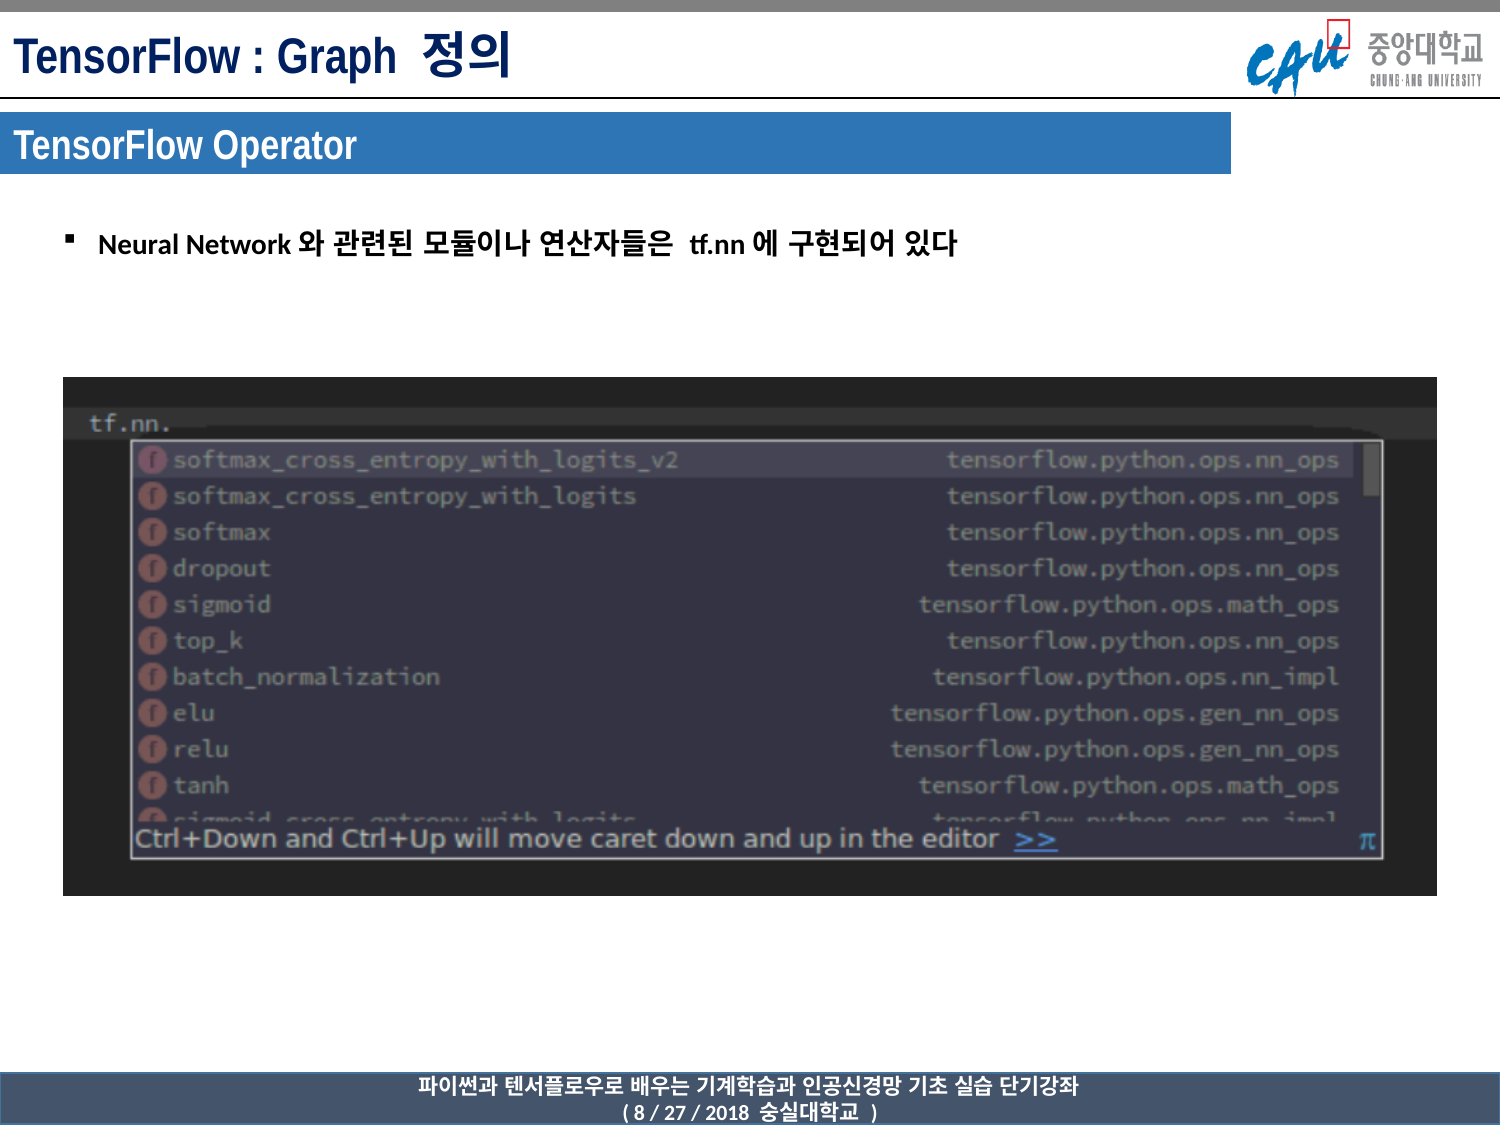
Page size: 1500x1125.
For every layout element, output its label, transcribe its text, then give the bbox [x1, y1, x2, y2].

text_box Neural Network와 관련된 모듈이나 연산자들은 tf.nn에 구현되어 있다 [48, 200, 1383, 268]
text_box TensorFlow : Graph 정의 [0, 4, 1173, 103]
text_box TensorFlow Operator [0, 112, 1231, 174]
picture [63, 377, 1437, 896]
picture [1227, 5, 1500, 110]
